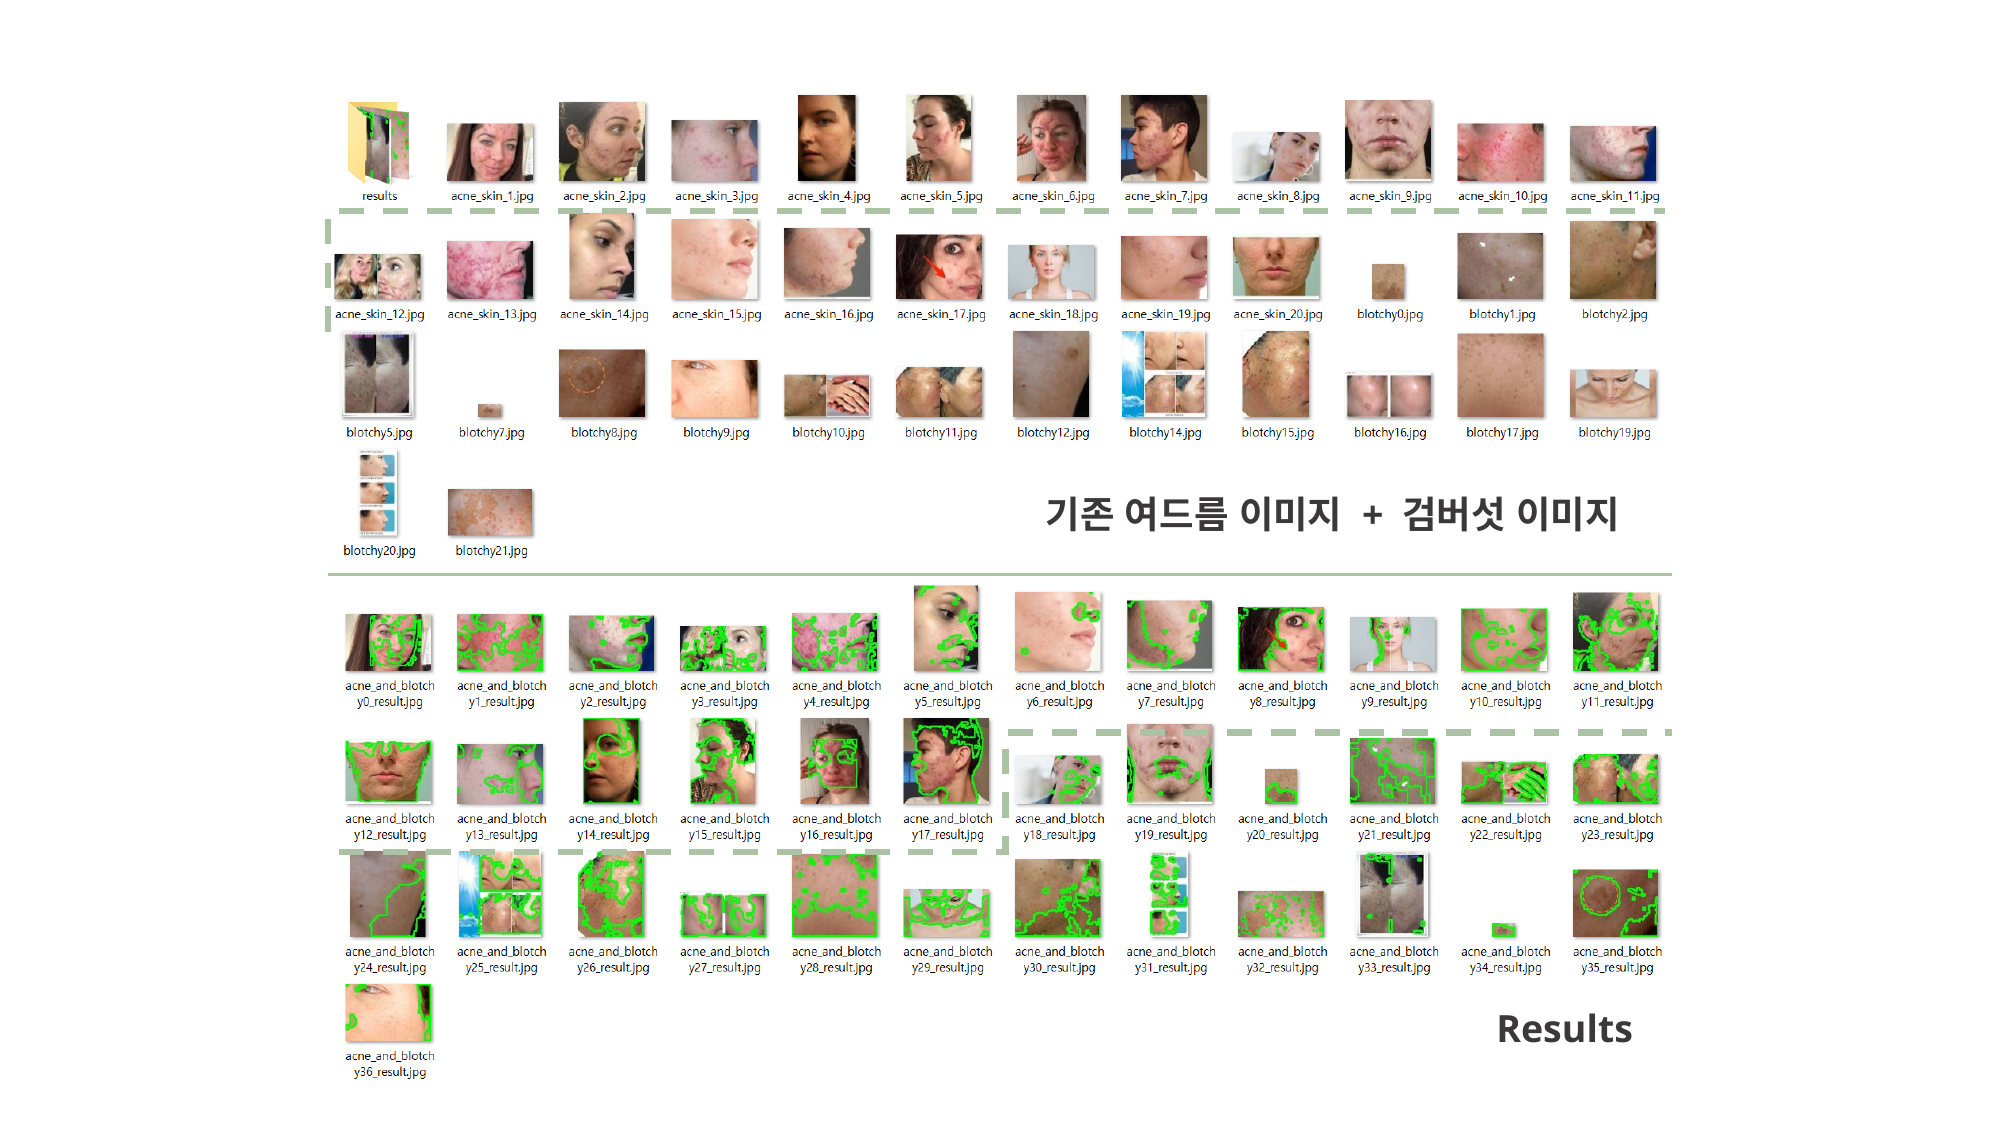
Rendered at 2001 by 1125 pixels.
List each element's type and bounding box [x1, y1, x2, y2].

picture [327, 575, 1673, 1089]
text_box [327, 211, 1666, 332]
text_box [338, 732, 1673, 852]
picture [327, 88, 1673, 574]
